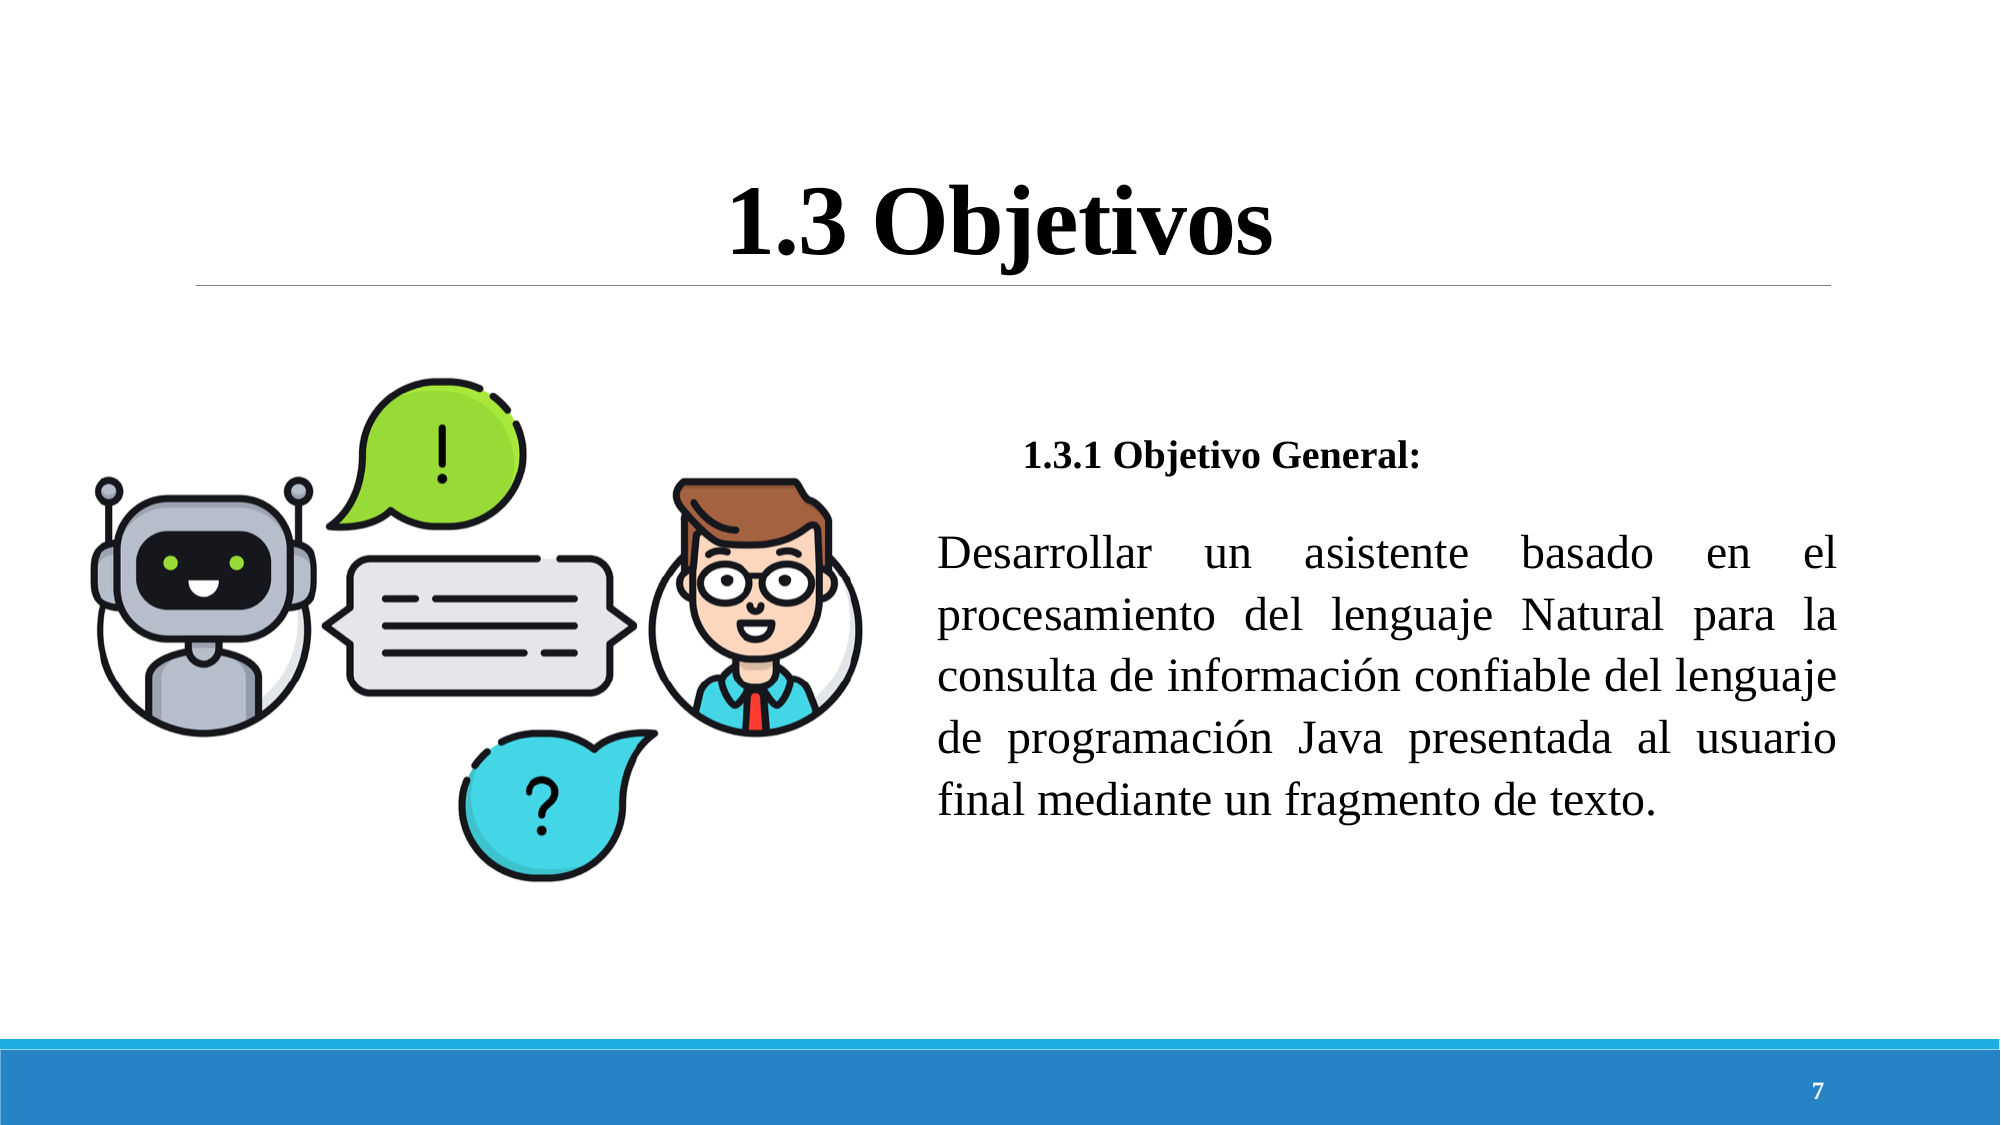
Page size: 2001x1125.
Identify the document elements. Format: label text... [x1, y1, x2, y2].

title 1.3 Objetivos [174, 44, 1825, 283]
slide_number 7 [1624, 1059, 1840, 1120]
list 1.3.1 Objetivo General: Desarrollar un asistente basado en el procesamiento del lenguaje Natural para la consulta de información confiable del lenguaje de programación Java presentada al usuario final mediante un fragmento de texto. [922, 417, 1840, 840]
picture [76, 367, 870, 891]
